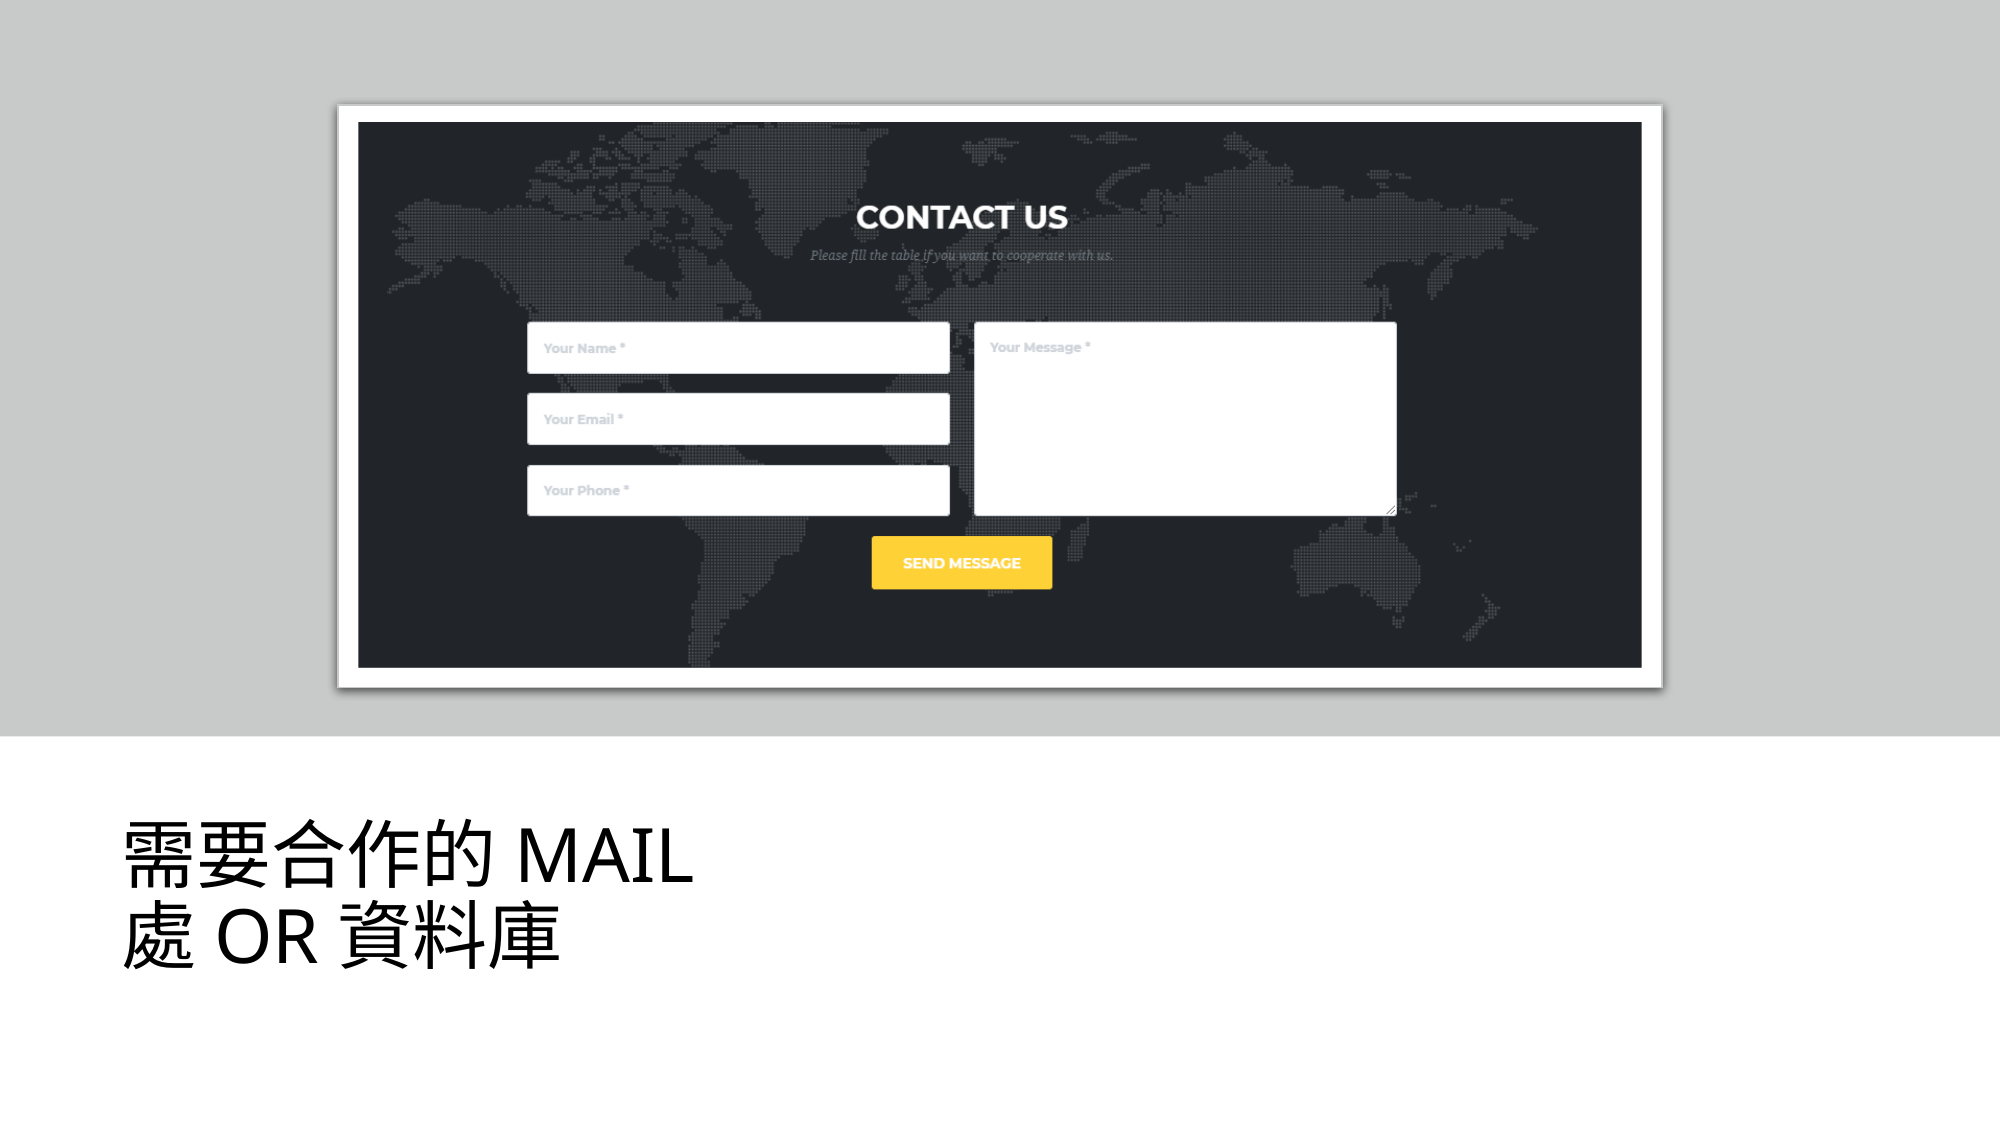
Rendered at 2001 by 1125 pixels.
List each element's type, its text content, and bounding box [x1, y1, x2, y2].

text_box [337, 104, 1663, 688]
text_box [0, 0, 2000, 737]
title 需要合作的MAIL處OR資料庫 [106, 767, 711, 1031]
picture [358, 122, 1642, 672]
